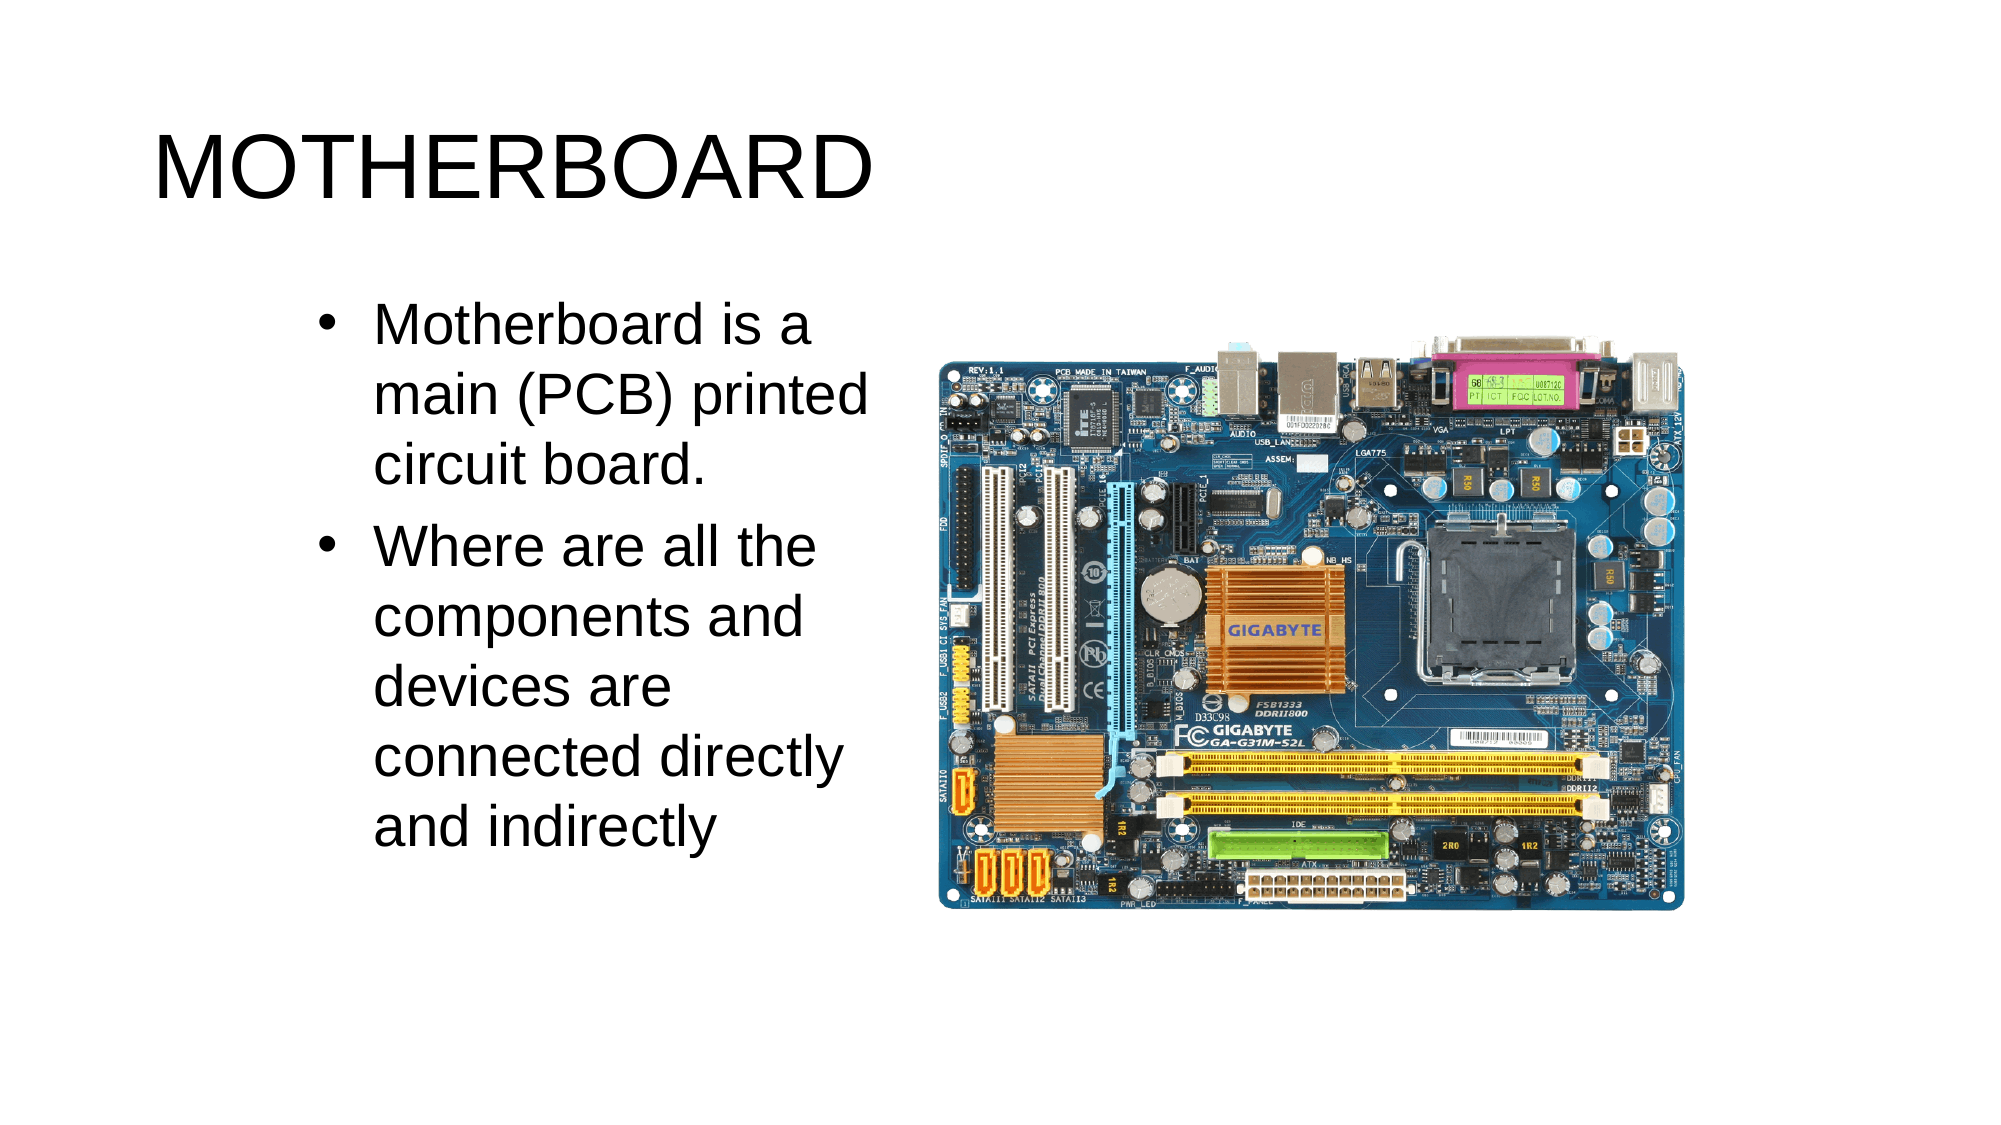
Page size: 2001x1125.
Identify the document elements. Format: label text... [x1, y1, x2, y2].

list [917, 326, 1709, 929]
text_box Motherboard is a main (PCB) printed circuit board. Where are all the components and devices are connected directly and indirectly [303, 278, 933, 866]
title MOTHERBOARD [137, 59, 1863, 278]
